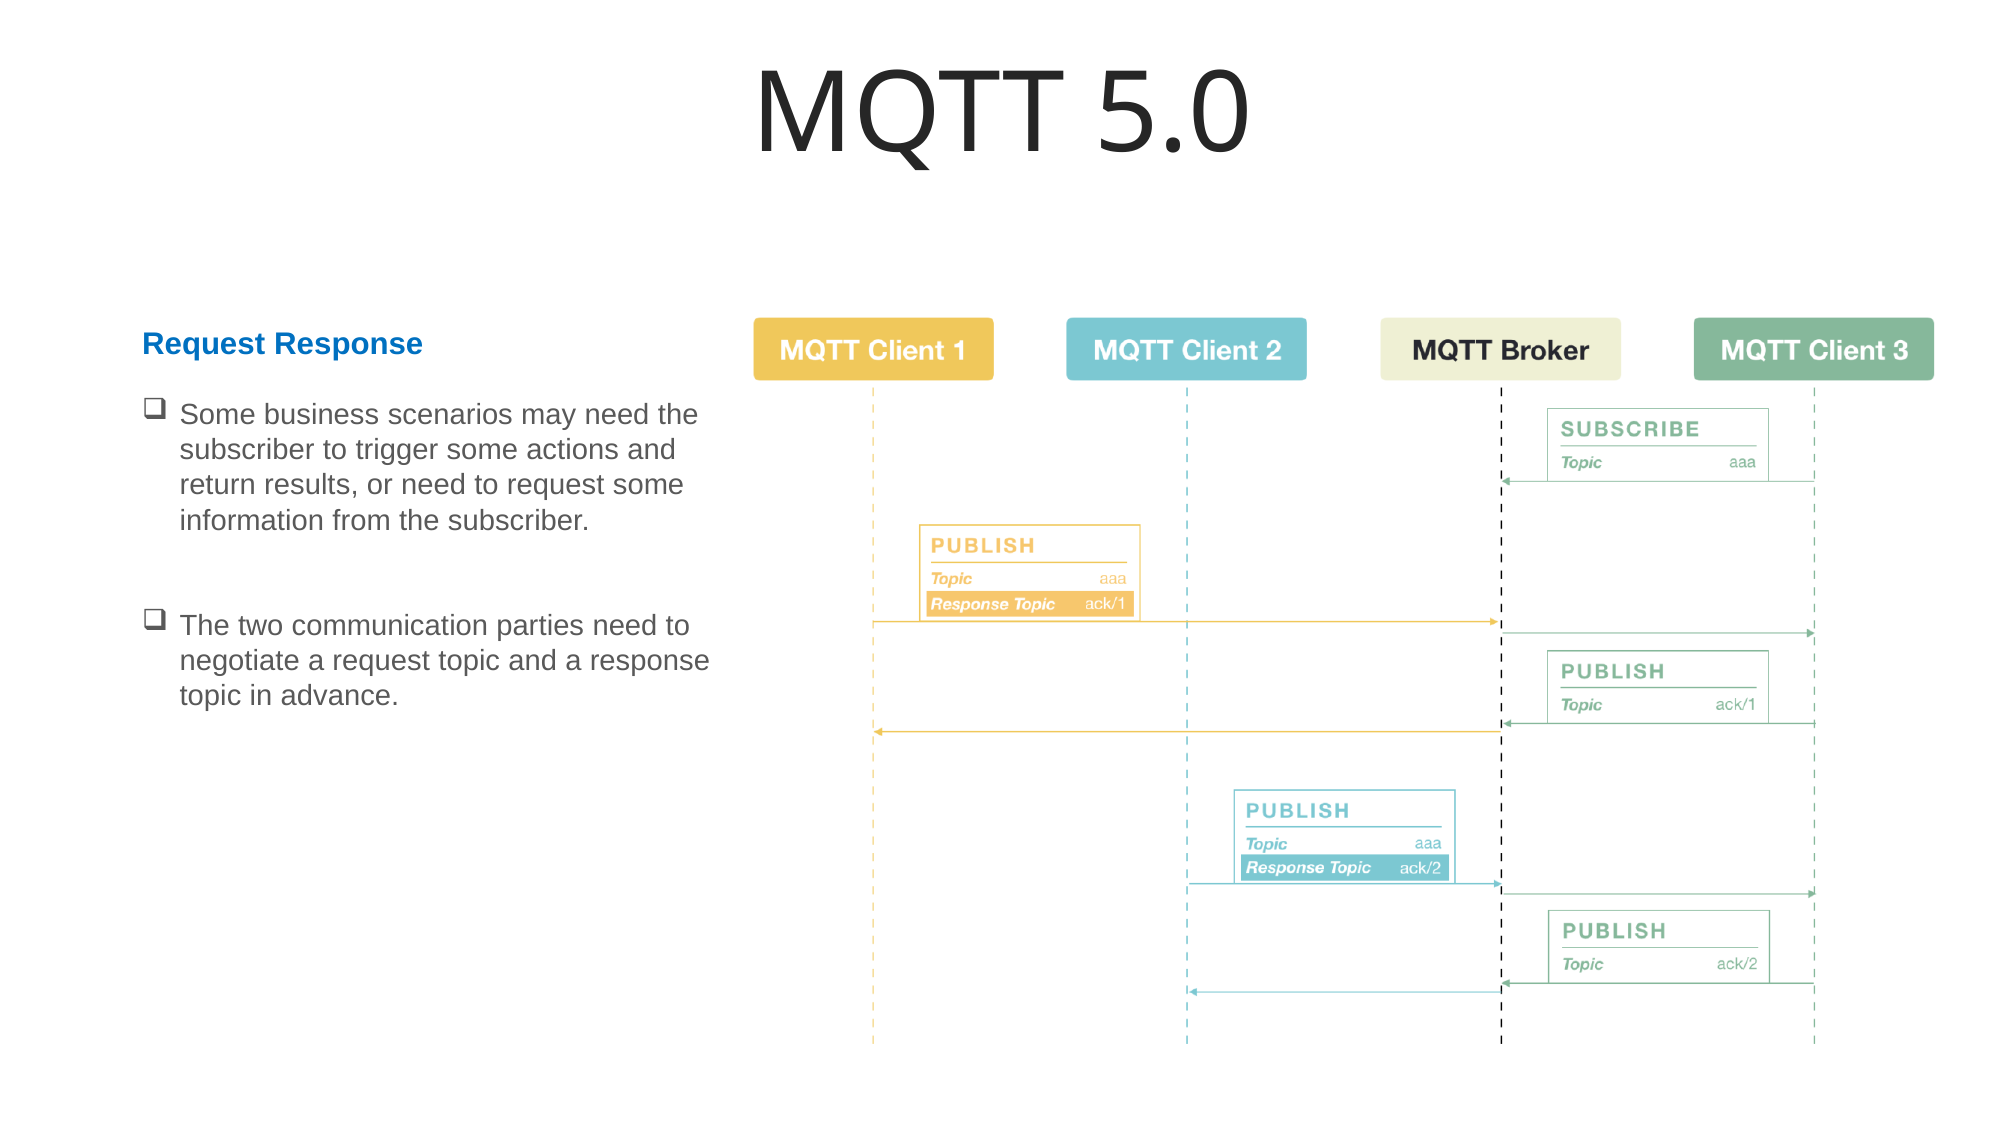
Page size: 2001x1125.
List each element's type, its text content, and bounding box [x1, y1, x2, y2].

picture [731, 298, 1952, 1070]
list MQTT 5.0 [53, 55, 1952, 175]
